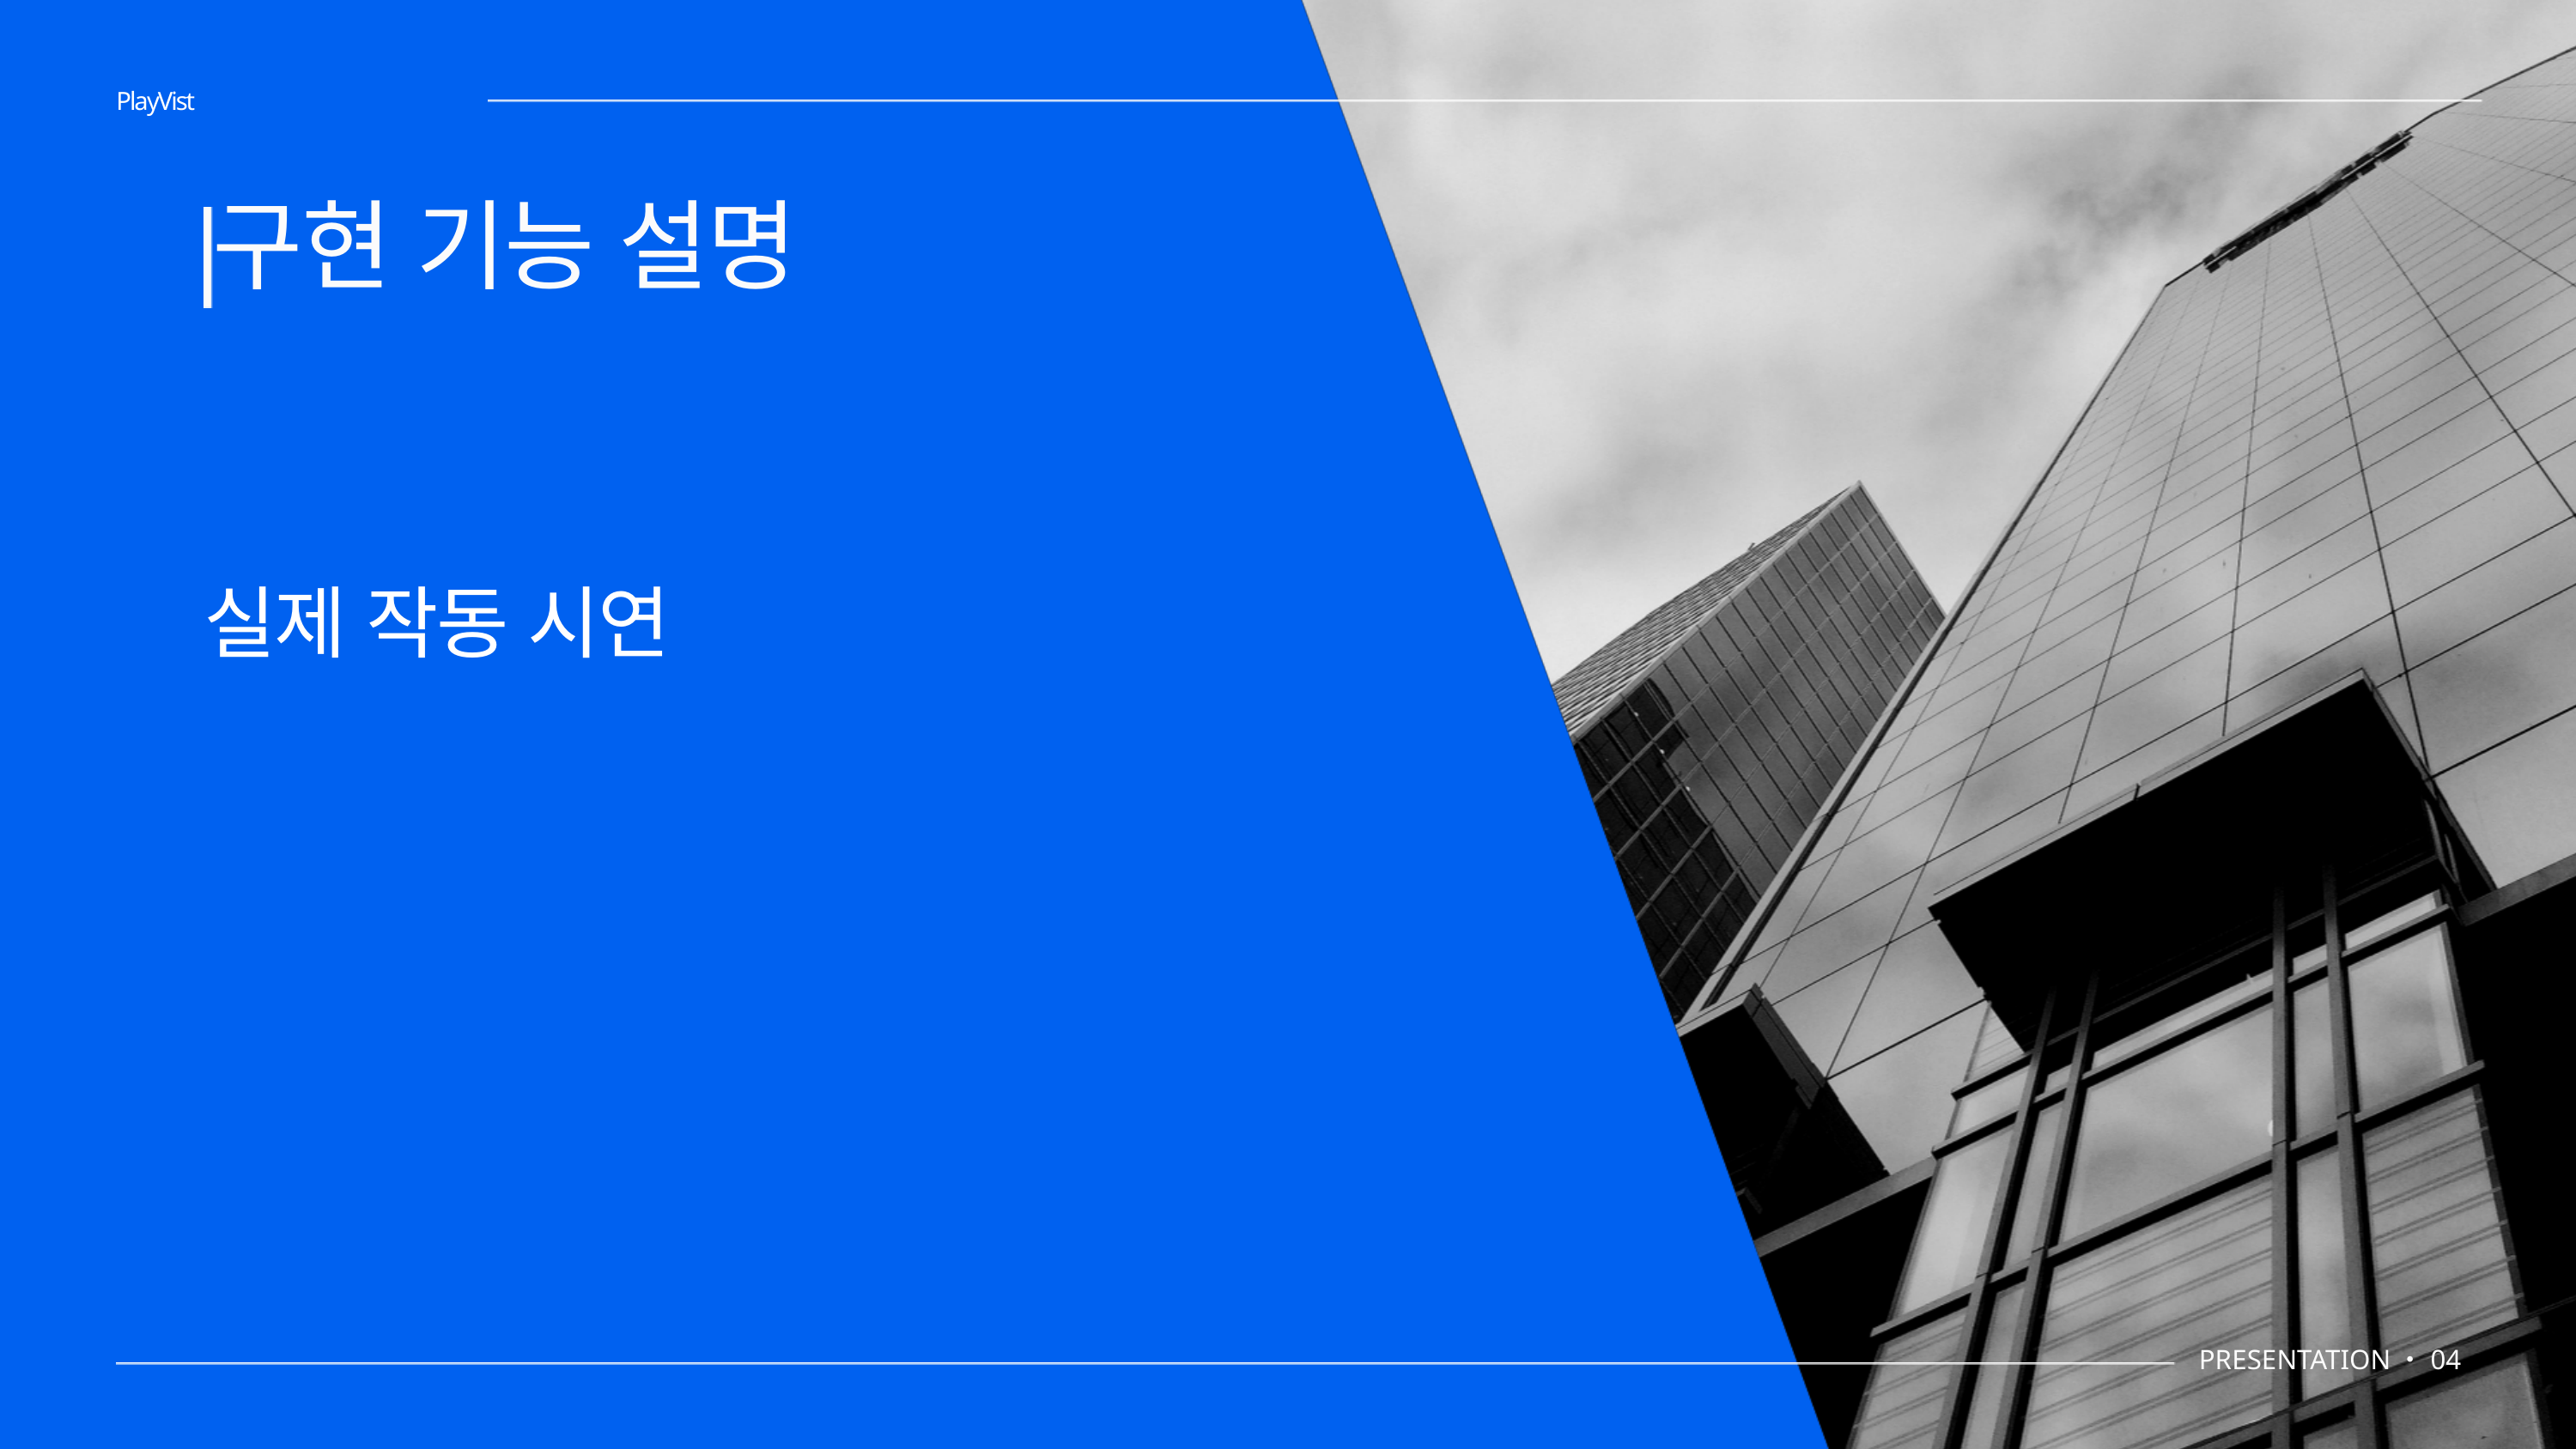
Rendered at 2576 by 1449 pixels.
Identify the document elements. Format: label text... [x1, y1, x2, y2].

text_box PlayVist [116, 82, 494, 120]
picture [204, 207, 214, 308]
text_box 구현 기능 설명 [212, 179, 1054, 315]
picture [116, 0, 2576, 1449]
text_box 실제 작동 시연 [204, 506, 1061, 736]
